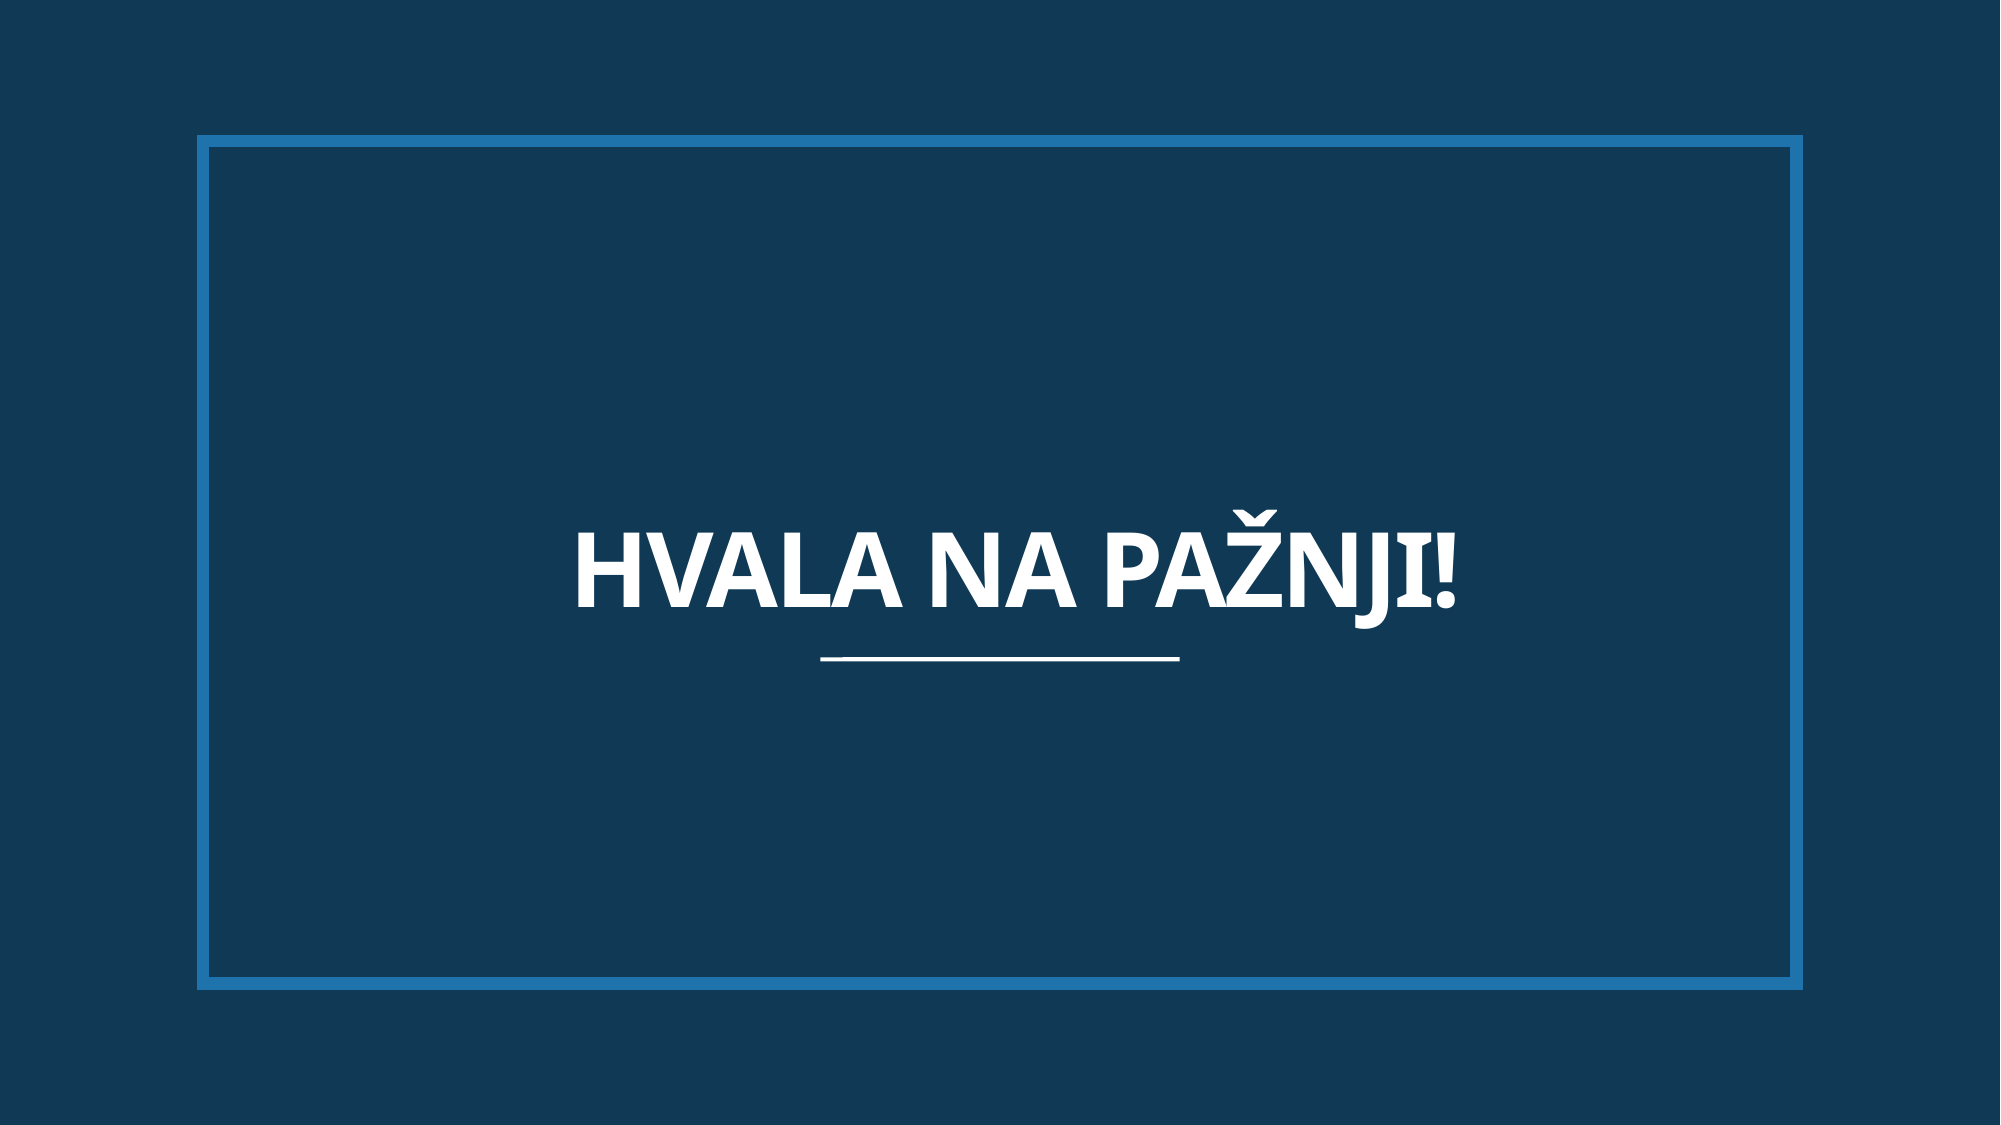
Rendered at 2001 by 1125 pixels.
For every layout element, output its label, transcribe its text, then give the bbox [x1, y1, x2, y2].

title HVALA NA PAŽNJI! [420, 509, 1611, 656]
